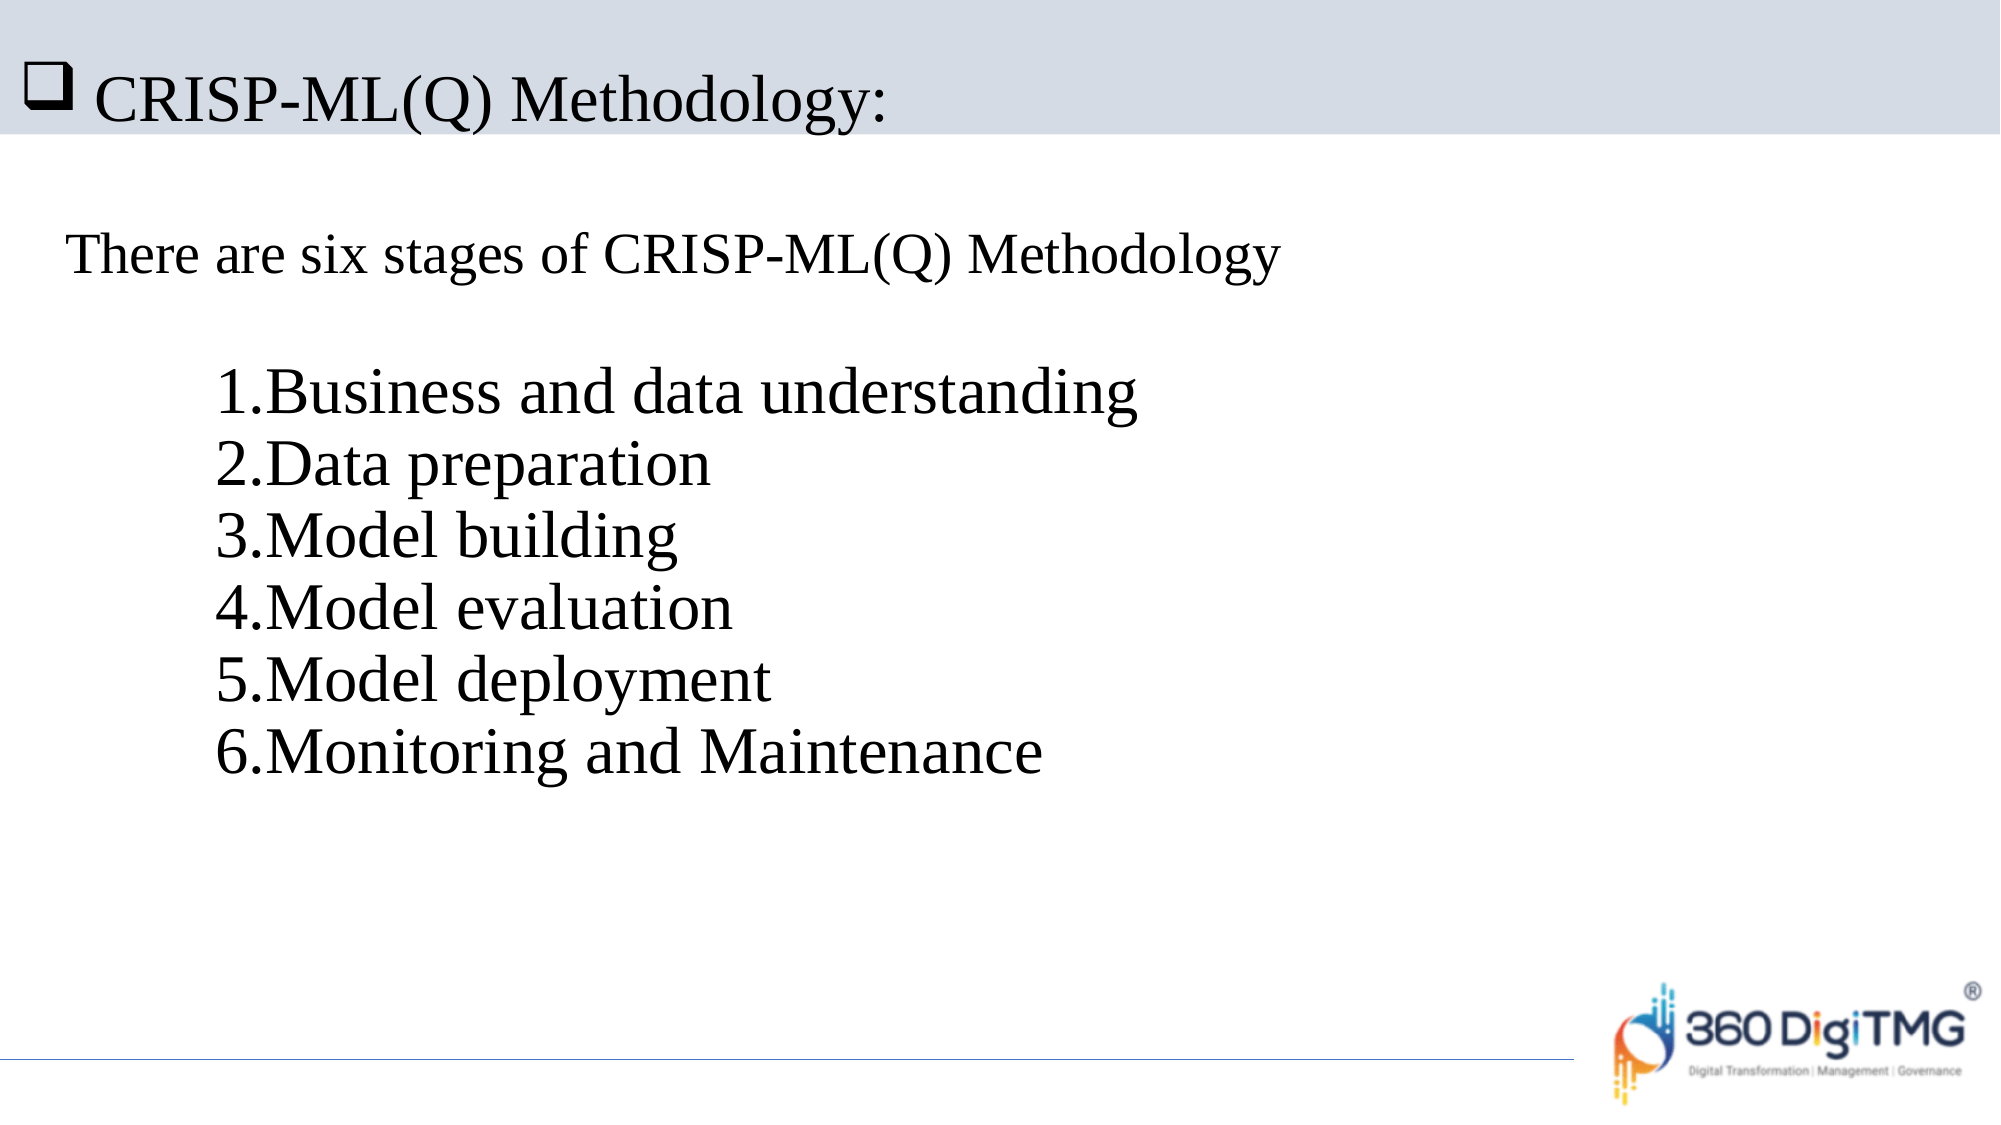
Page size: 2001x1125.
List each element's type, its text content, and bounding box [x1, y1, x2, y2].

title There are six stages of CRISP-ML(Q) Methodology 1.Business and data understanding 2.Data preparation 3.Model building 4.Model evaluation 5.Model deployment 6.Monitoring and Maintenance [50, 215, 1946, 796]
text_box CRISP-ML(Q) Methodology: [4, 47, 1721, 143]
picture [1574, 953, 2000, 1114]
